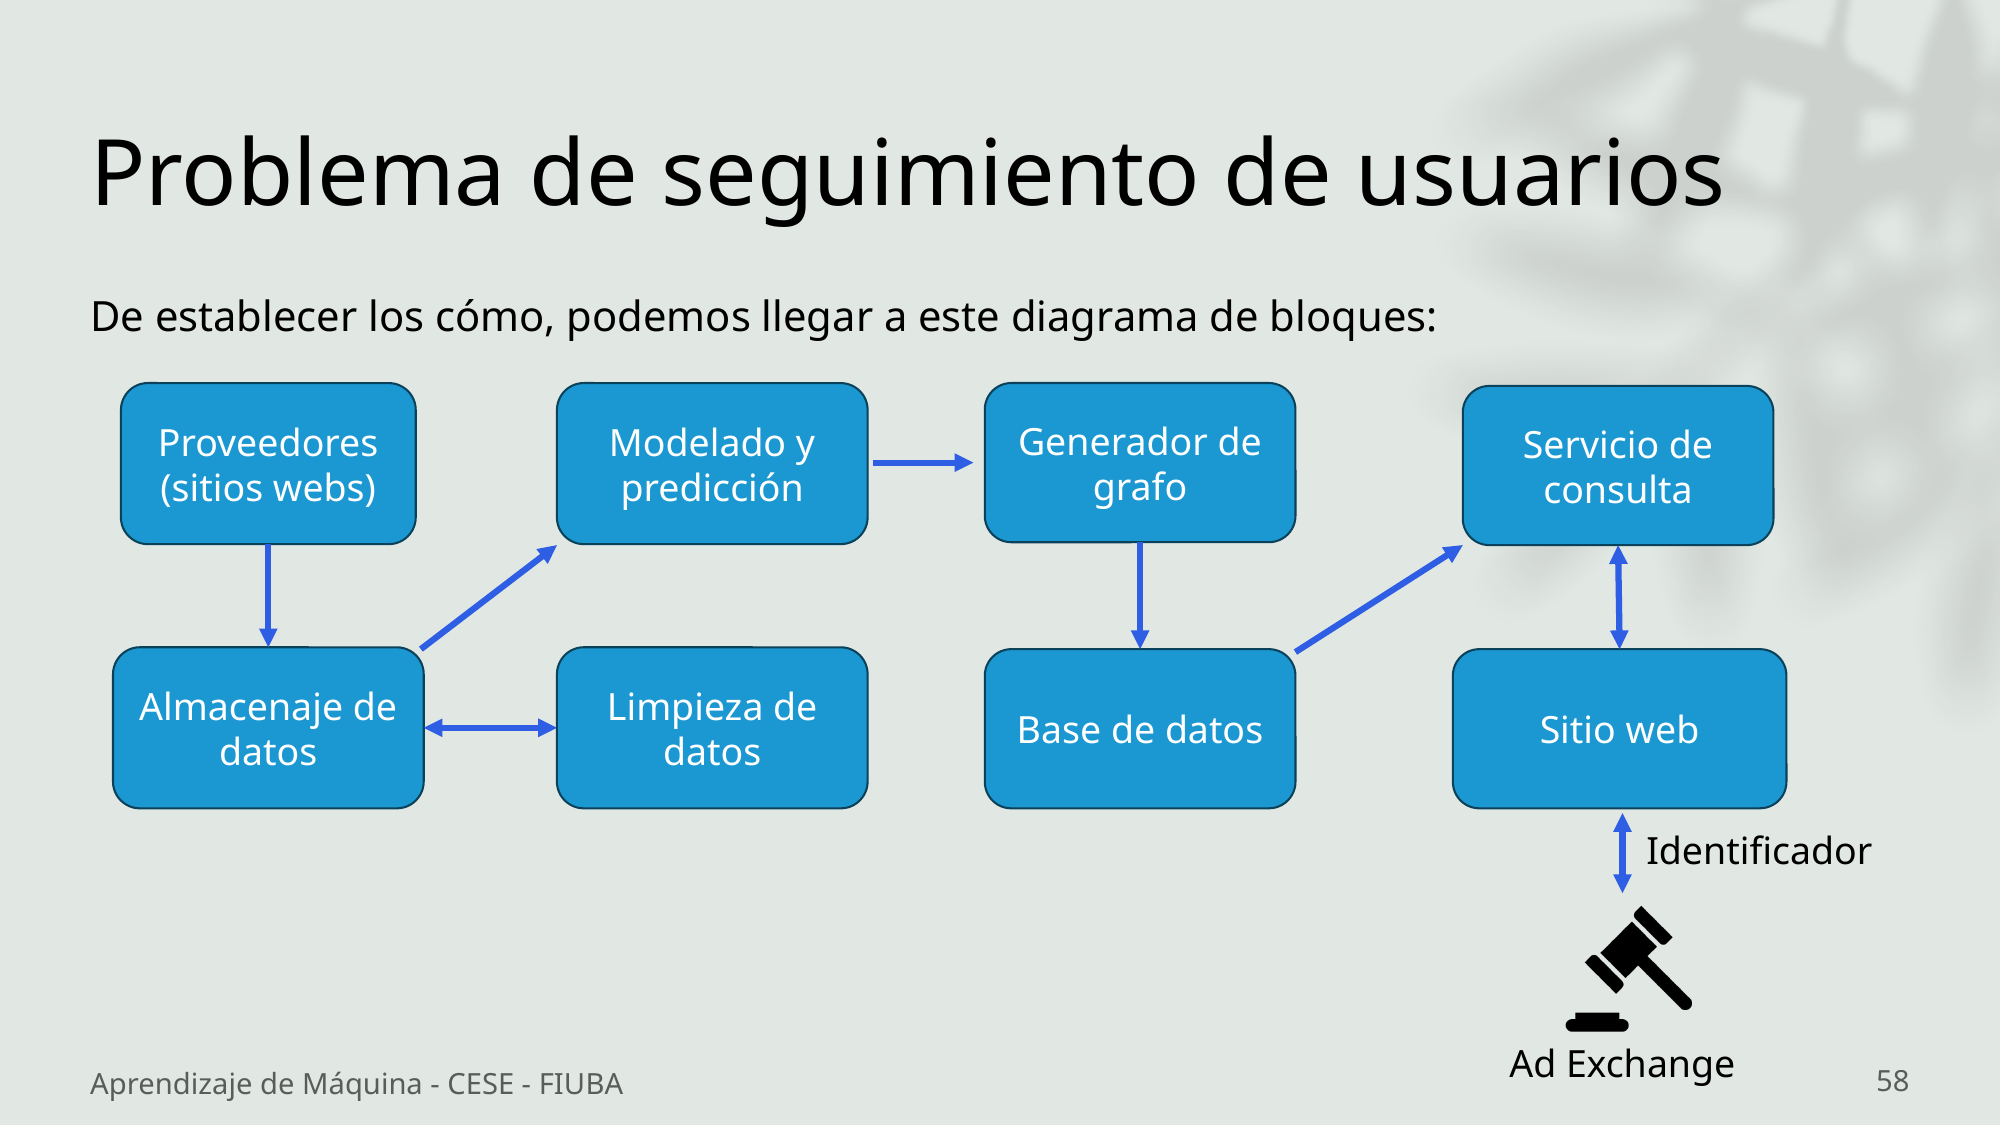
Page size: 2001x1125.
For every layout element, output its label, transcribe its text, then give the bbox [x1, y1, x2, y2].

text_box Identificador [1631, 819, 1888, 880]
title Problema de seguimiento de usuarios [75, 60, 1863, 277]
list De establecer los cómo, podemos llegar a este diagrama de bloques: [75, 277, 1925, 1009]
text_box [1295, 545, 1463, 653]
text_box Almacenaje de datos [111, 646, 425, 810]
slide_number 58 [1474, 1052, 1925, 1113]
text_box Sitio web [1451, 648, 1788, 810]
text_box Servicio de consulta [1461, 384, 1775, 547]
footer Aprendizaje de Máquina - CESE - FIUBA [75, 1052, 751, 1113]
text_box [420, 545, 557, 650]
text_box Proveedores (sitios webs) [119, 381, 417, 546]
text_box Modelado y predicción [555, 381, 869, 546]
text_box Base de datos [983, 648, 1297, 810]
text_box Generador de grafo [983, 381, 1297, 544]
text_box Ad Exchange [1494, 1032, 1751, 1092]
text_box Limpieza de datos [555, 646, 869, 810]
picture [1553, 893, 1704, 1044]
